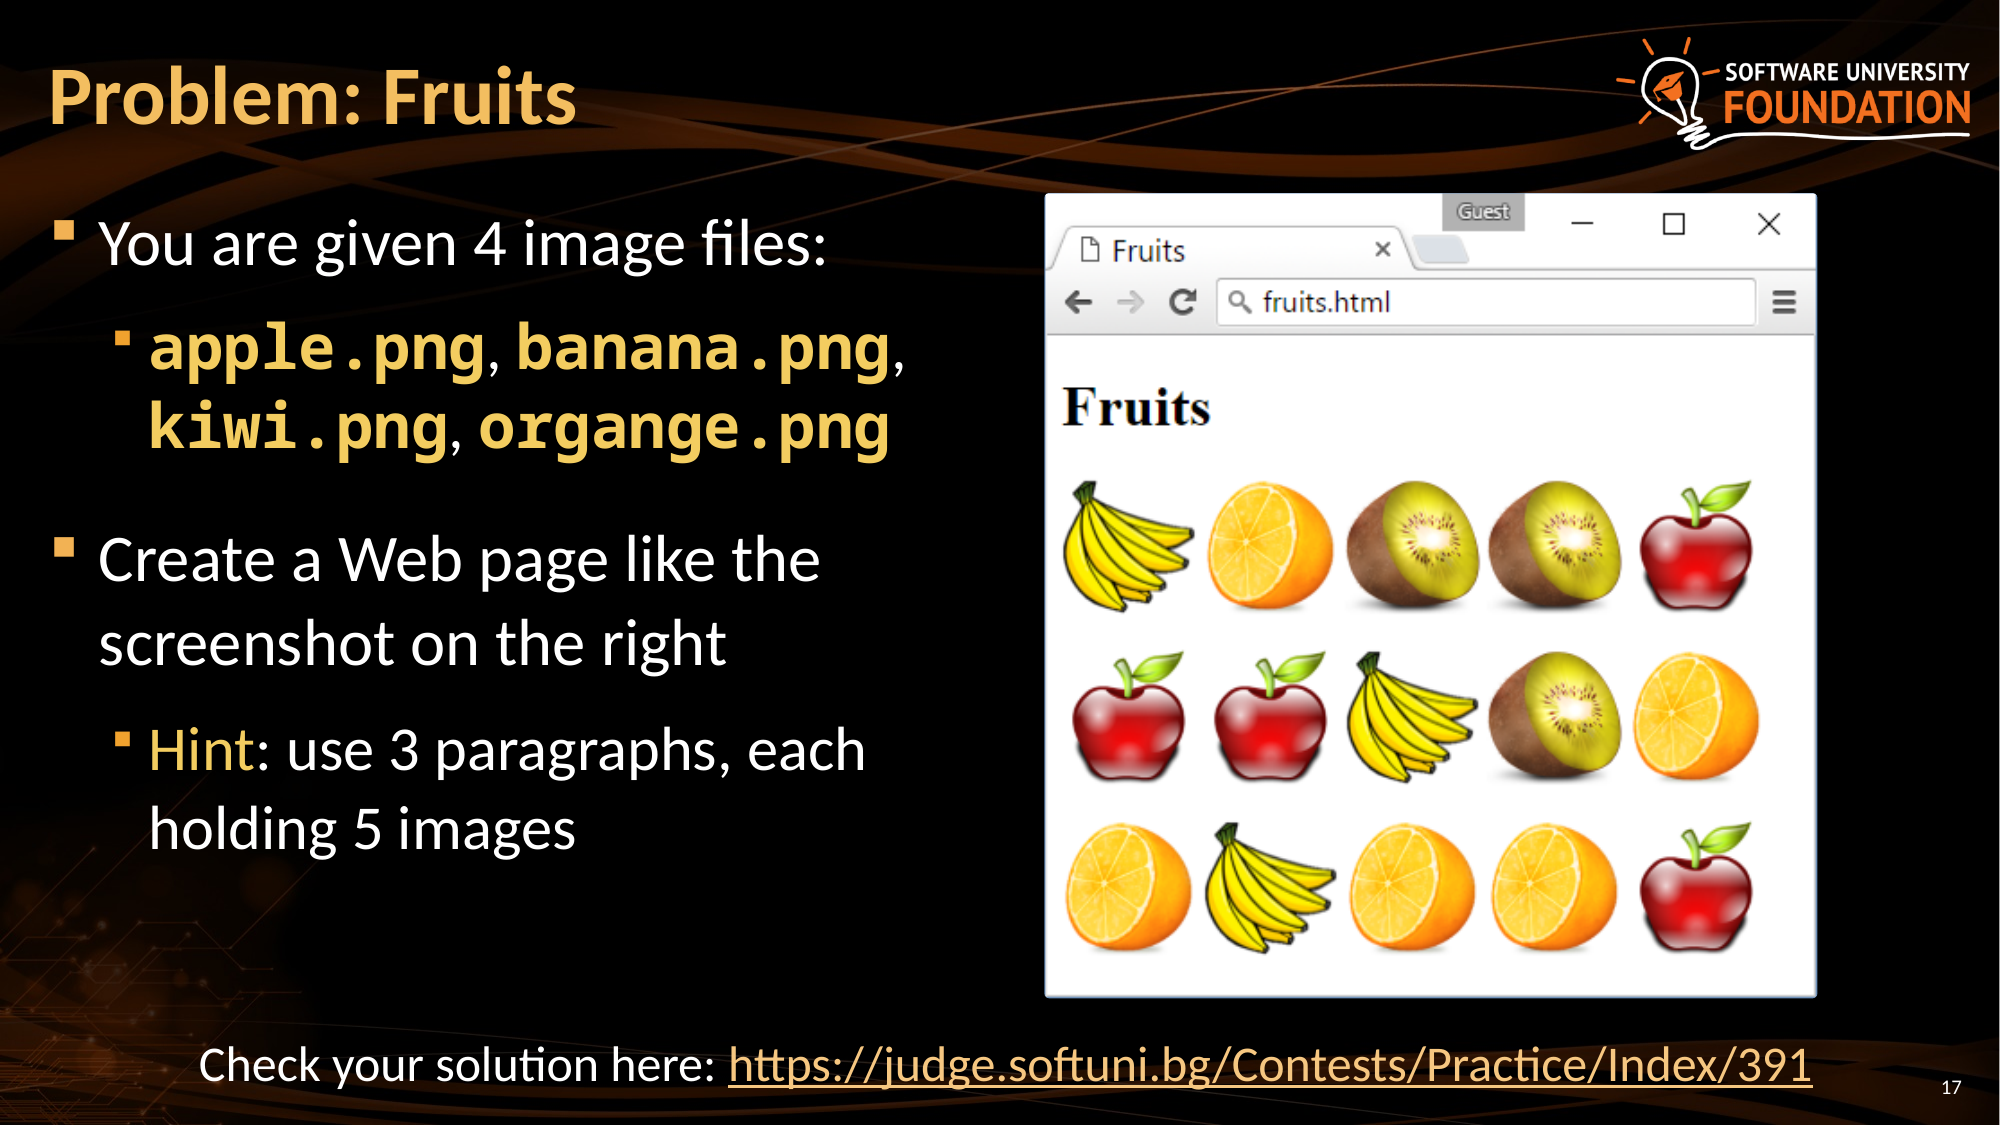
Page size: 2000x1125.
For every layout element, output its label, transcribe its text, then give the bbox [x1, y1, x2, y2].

picture [0, 0, 2000, 1125]
title Problem: Fruits [30, 6, 1602, 189]
list You are given 4 image files: apple.png, banana.png, kiwi.png, organge.png Create a Web page like the screenshot on the right Hint: use 3 paragraphs, each holding 5 images [31, 189, 988, 1103]
slide_number 17 [1897, 1070, 1968, 1103]
text_box Check your solution here: https://judge.softuni.bg/Contests/Practice/Index/391 [137, 1024, 1875, 1099]
